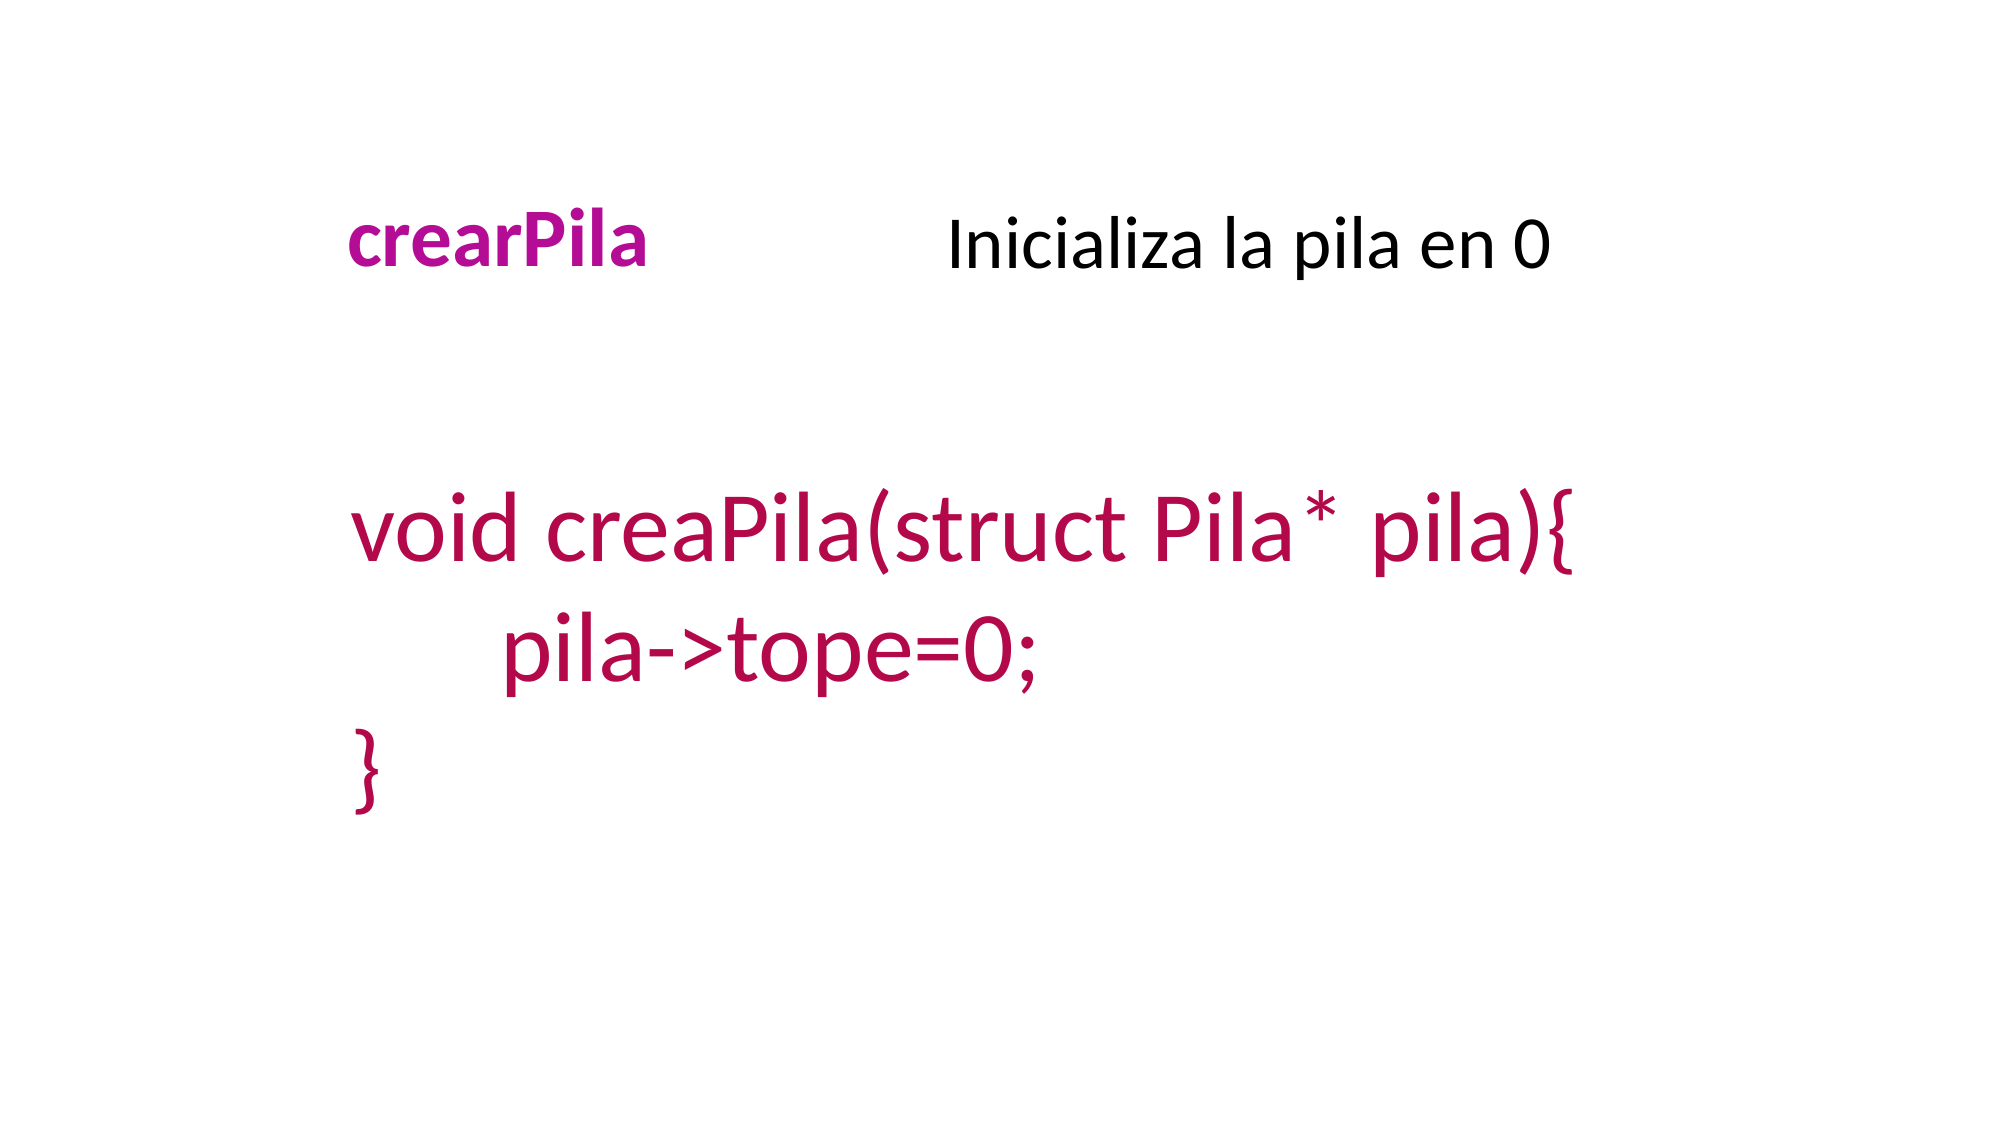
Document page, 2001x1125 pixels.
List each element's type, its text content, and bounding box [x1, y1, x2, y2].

text_box void creaPila(struct Pila* pila){ pila->tope=0; } [335, 454, 1665, 829]
text_box Inicializa la pila en 0 [818, 186, 1679, 291]
text_box crearPila [284, 176, 712, 291]
